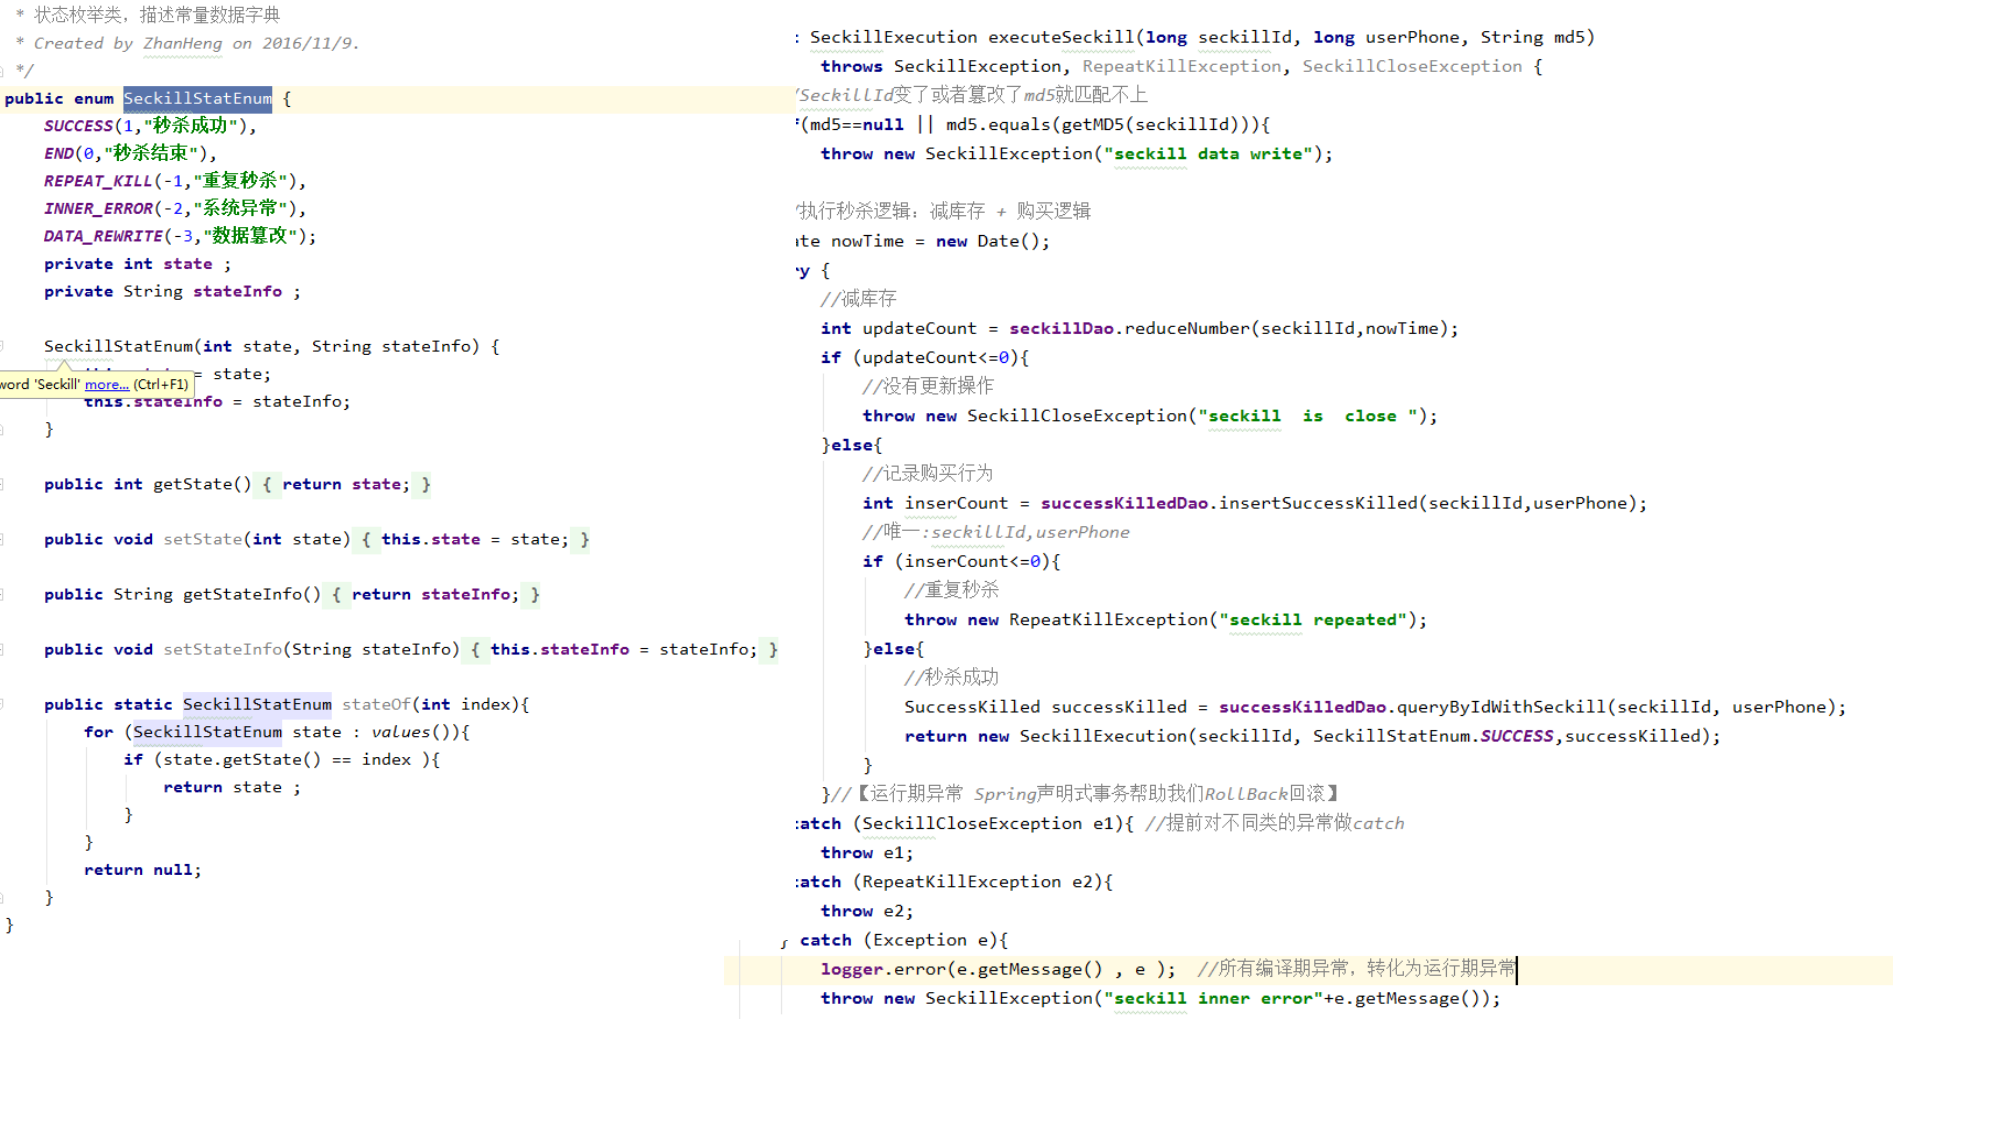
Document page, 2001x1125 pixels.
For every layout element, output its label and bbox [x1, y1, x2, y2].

picture [0, 0, 1893, 1019]
